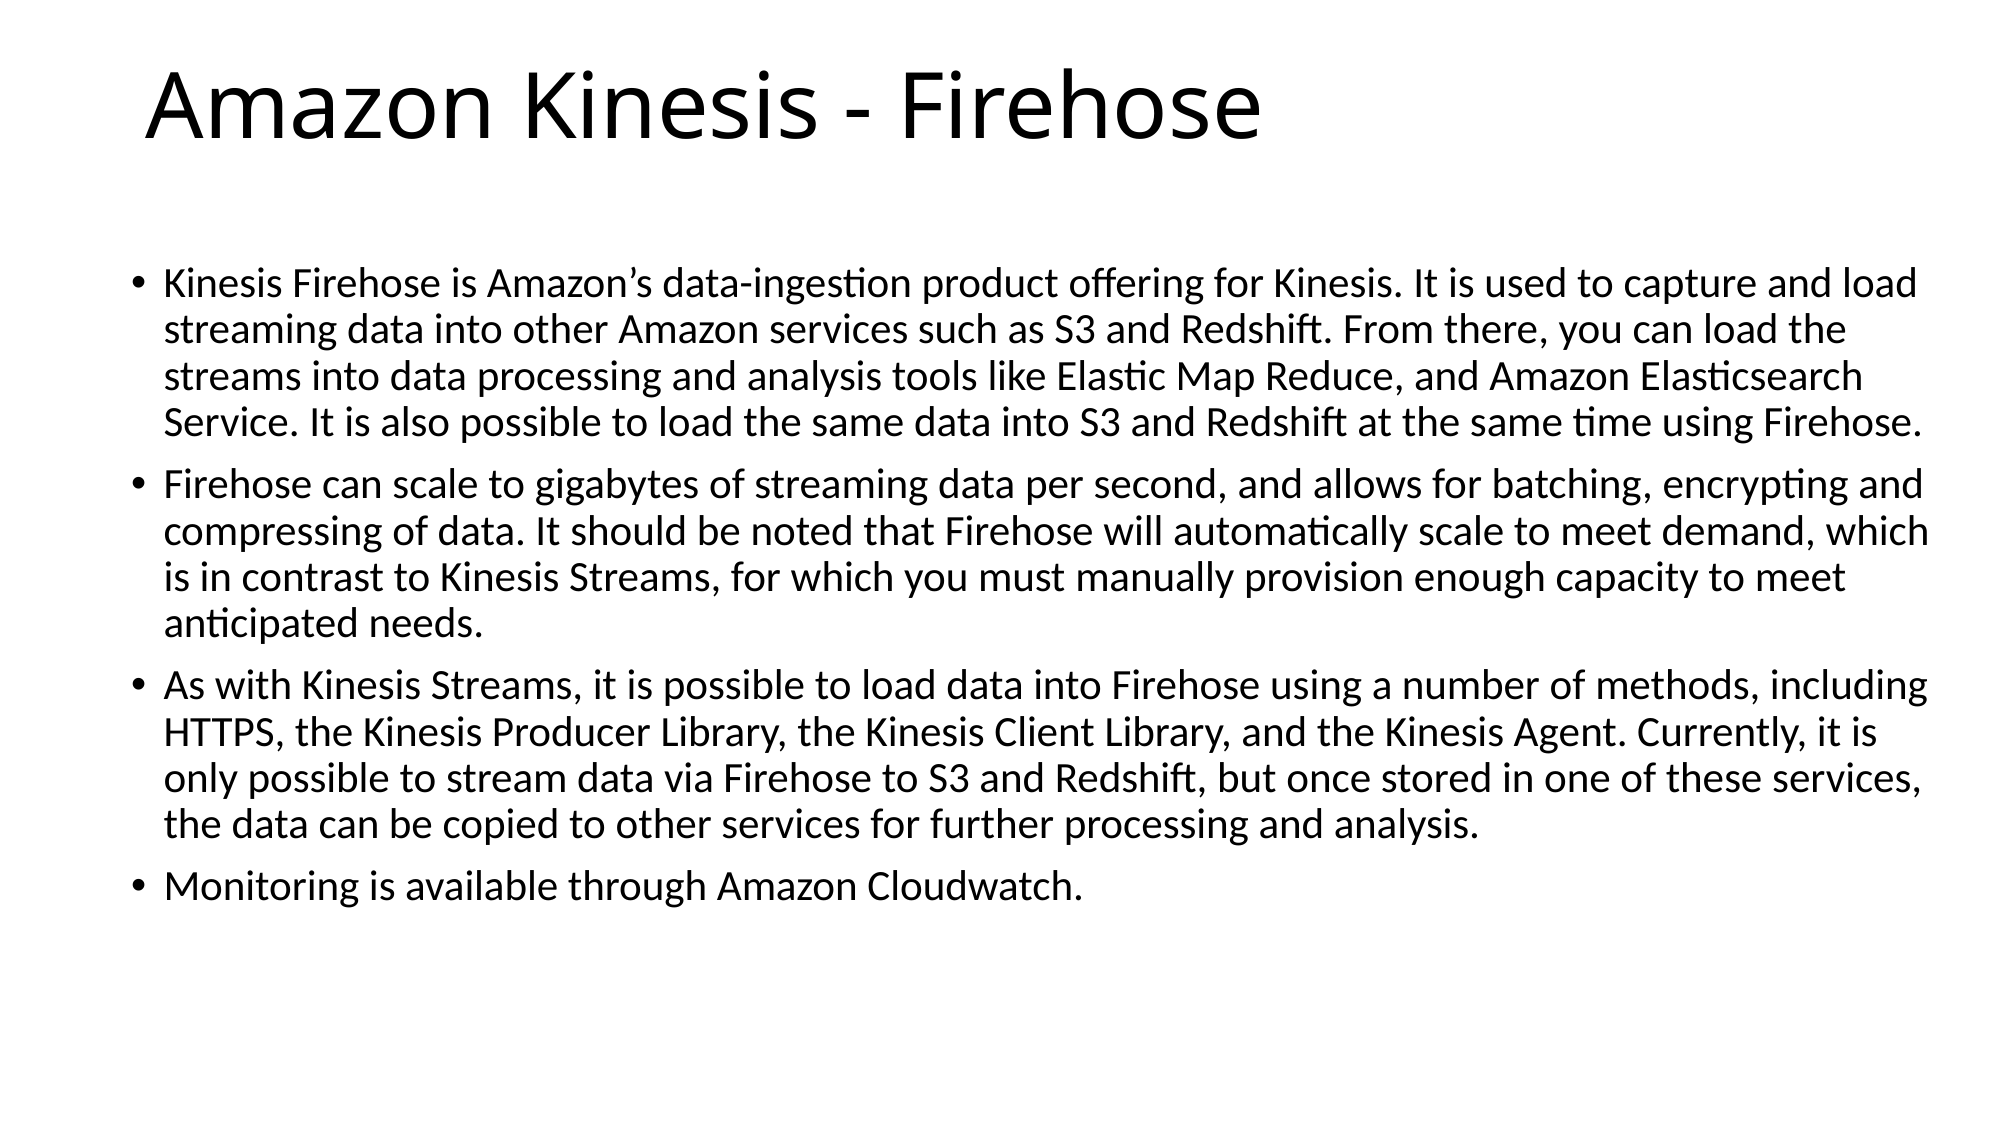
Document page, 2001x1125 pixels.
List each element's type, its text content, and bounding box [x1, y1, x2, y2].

title Amazon Kinesis - Firehose [130, 0, 1856, 218]
list Kinesis Firehose is Amazon’s data-ingestion product offering for Kinesis. It is used to capture and load streaming data into other Amazon services such as S3 and Redshift. From there, you can load the streams into data processing and analysis tools like Elastic Map Reduce, and Amazon Elasticsearch Service. It is also possible to load the same data into S3 and Redshift at the same time using Firehose. Firehose can scale to gigabytes of streaming data per second, and allows for batching, encrypting and compressing of data. It should be noted that Firehose will automatically scale to meet demand, which is in contrast to Kinesis Streams, for which you must manually provision enough capacity to meet anticipated needs. As with Kinesis Streams, it is possible to load data into Firehose using a number of methods, including HTTPS, the Kinesis Producer Library, the Kinesis Client Library, and the Kinesis Agent. Currently, it is only possible to stream data via Firehose to S3 and Redshift, but once stored in one of these services, the data can be copied to other services for further processing and analysis. Monitoring is available through Amazon Cloudwatch. [116, 253, 1959, 967]
